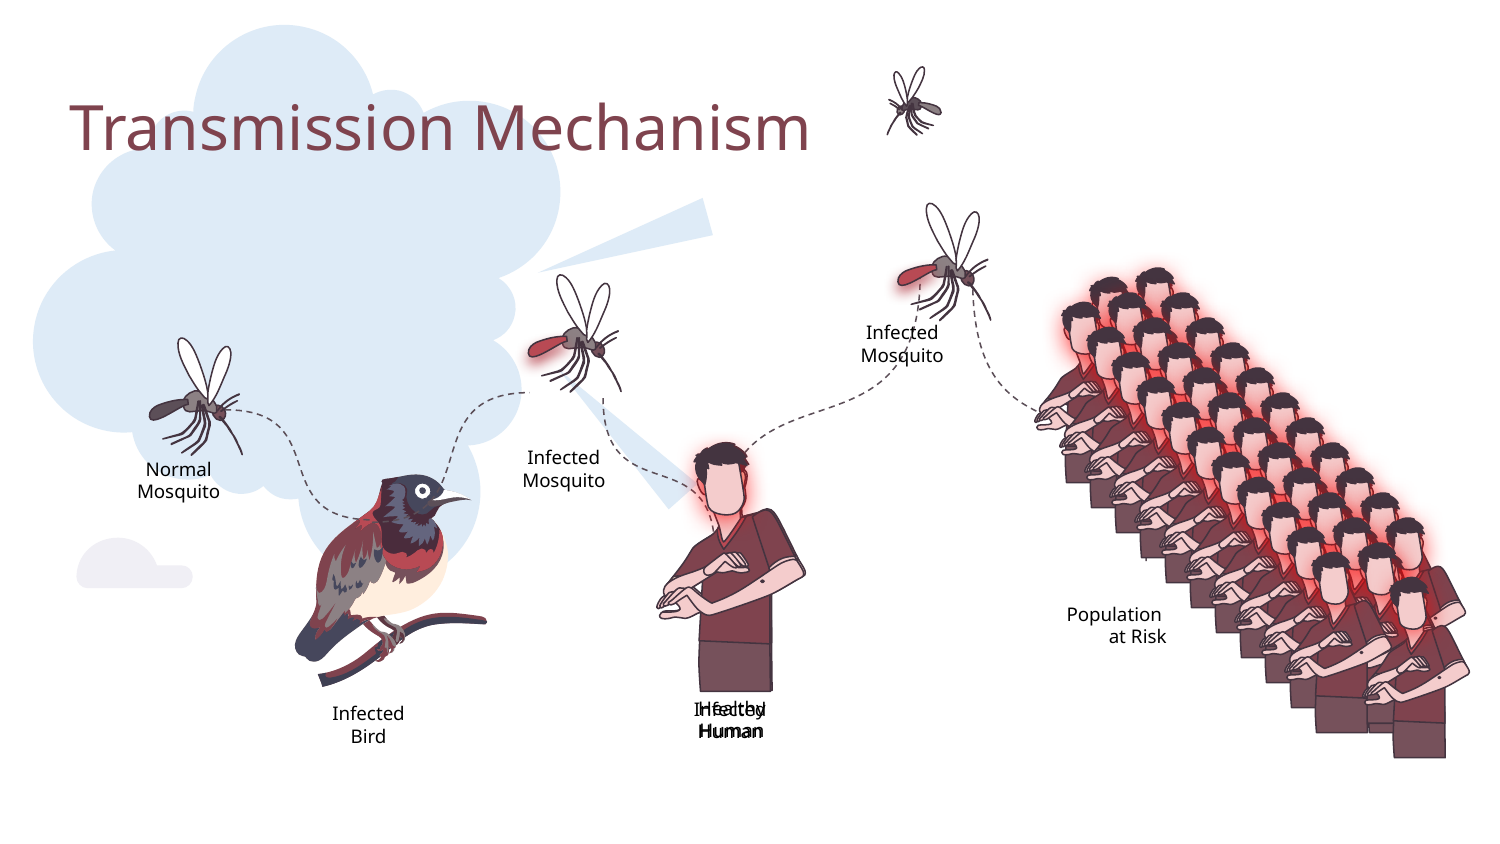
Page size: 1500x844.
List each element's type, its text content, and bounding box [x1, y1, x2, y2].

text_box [527, 273, 622, 393]
text_box Normal Mosquito [66, 442, 219, 518]
text_box Transmission Mechanism [54, 72, 1321, 167]
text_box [148, 336, 243, 456]
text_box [716, 201, 991, 550]
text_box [617, 443, 843, 759]
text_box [255, 529, 489, 763]
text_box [371, 392, 530, 523]
text_box Infected Mosquito [534, 430, 577, 506]
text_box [582, 418, 711, 531]
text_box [224, 409, 366, 521]
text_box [956, 267, 1471, 758]
